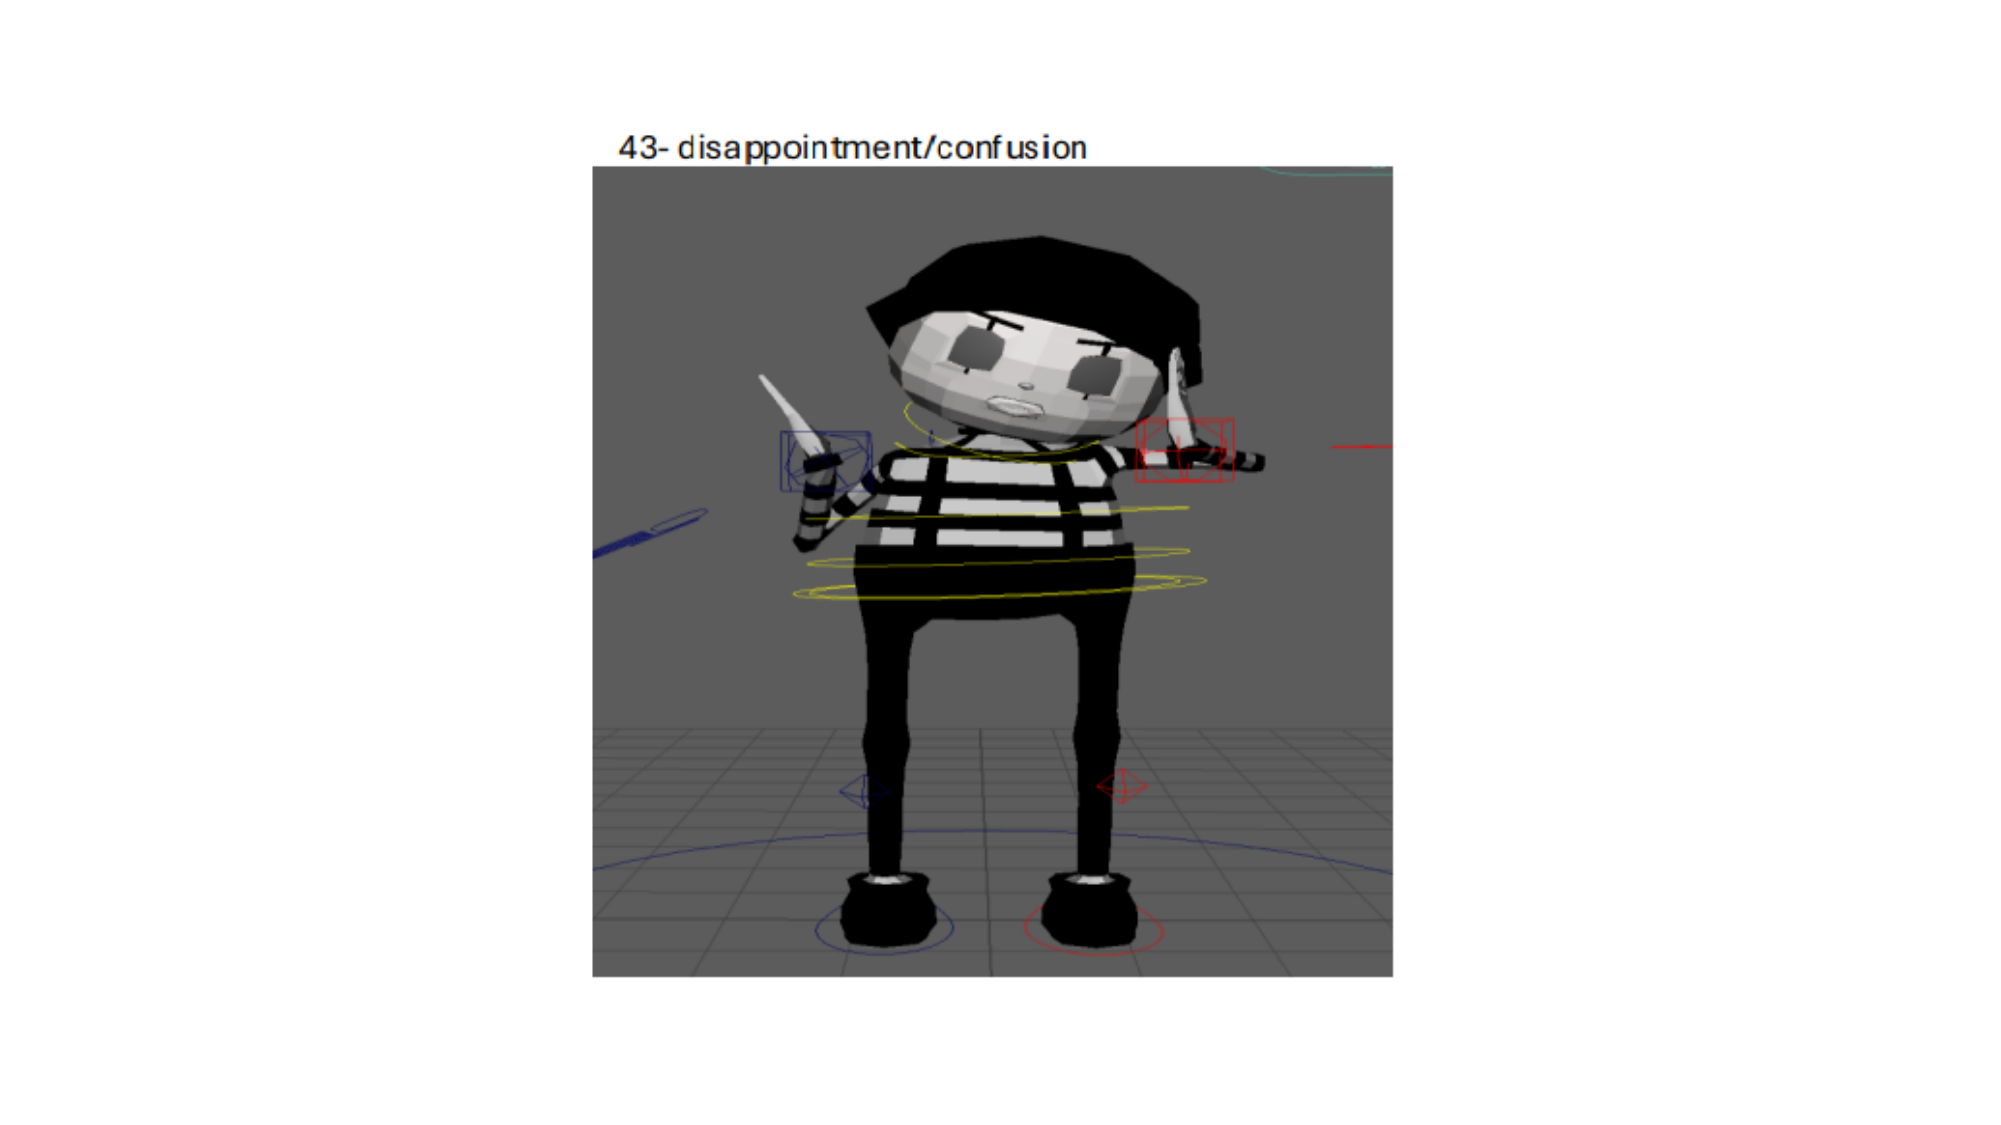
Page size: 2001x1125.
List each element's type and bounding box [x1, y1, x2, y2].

picture [564, 104, 1436, 1020]
